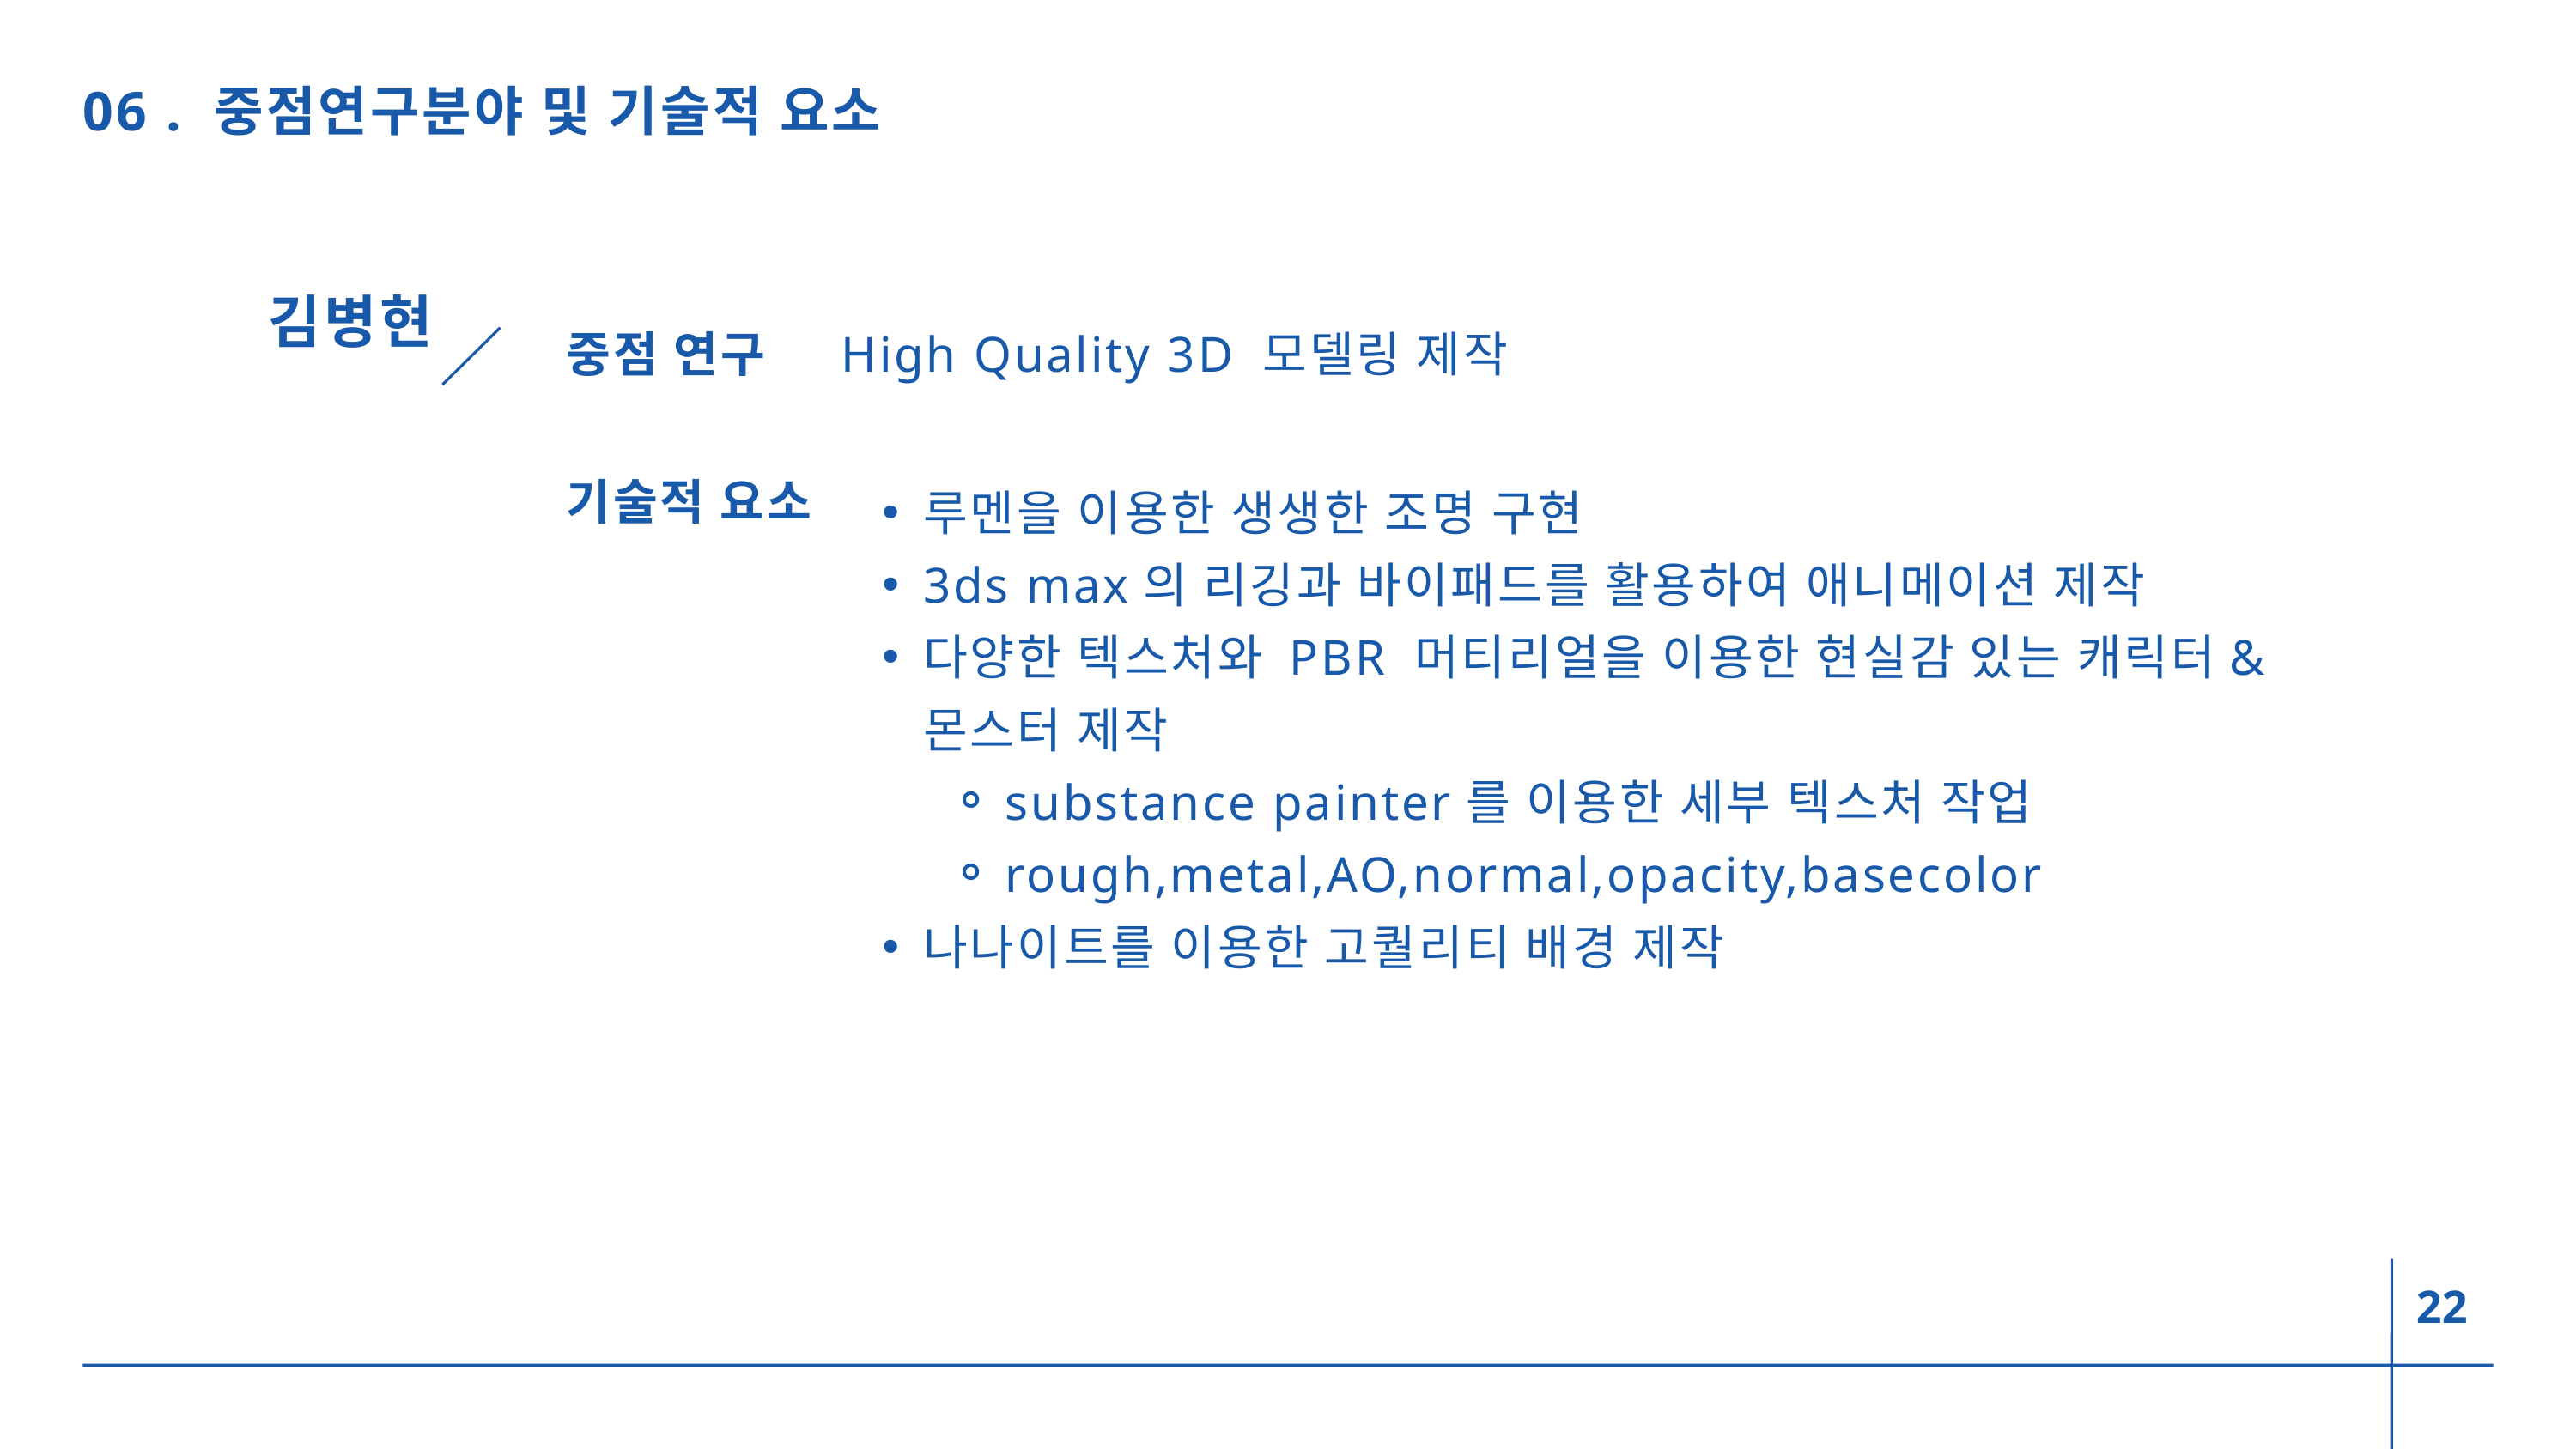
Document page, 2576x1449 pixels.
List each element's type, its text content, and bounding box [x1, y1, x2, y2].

text_box 22 [2415, 1269, 2468, 1332]
text_box 중점 연구 [566, 328, 841, 382]
text_box 06 . 중점연구분야 및 기술적 요소 [82, 82, 1288, 142]
text_box 김병현 [268, 291, 818, 355]
text_box High Quality 3D 모델링 제작 [841, 328, 1893, 382]
text_box 기술적 요소 [566, 476, 841, 530]
text_box 루멘을 이용한 생생한 조명 구현 3ds max의 리깅과 바이패드를 활용하여 애니메이션 제작 다양한 텍스처와 PBR 머티리얼을 이용한 현실감 있는 캐릭터&몬스터 제작 substance painter를 이용한 세부 텍스처 작업 rough,metal,AO,normal,opacity,basecolor 나나이트를 이용한 고퀄리티 배경 제작 [841, 468, 2403, 975]
